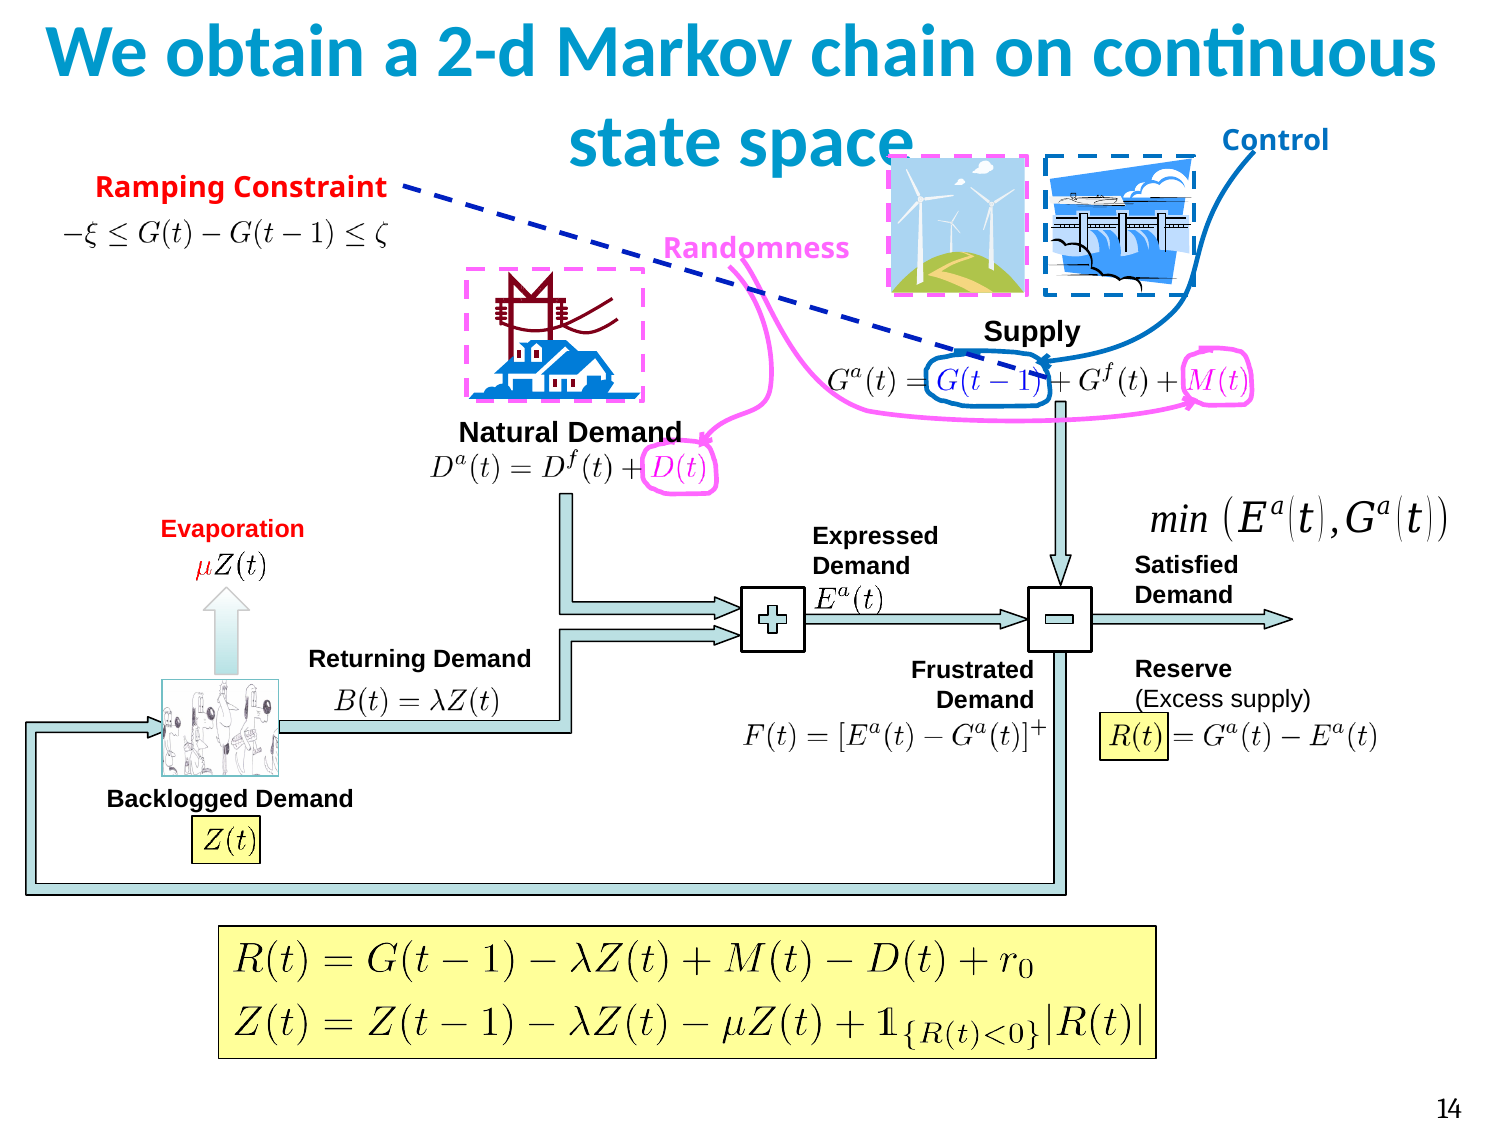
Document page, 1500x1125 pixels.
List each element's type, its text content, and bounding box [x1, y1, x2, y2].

text_box [810, 609, 1023, 629]
picture [203, 825, 255, 856]
text_box [1054, 659, 1067, 711]
text_box Control [1206, 113, 1345, 164]
text_box [1050, 503, 1071, 585]
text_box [430, 365, 705, 484]
title We obtain a 2-d Markov chain on continuous state space [0, 0, 1485, 273]
picture [194, 551, 265, 582]
text_box Backlogged Demand [91, 775, 186, 820]
text_box Satisfied Demand [1119, 541, 1255, 614]
text_box [1096, 609, 1293, 629]
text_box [278, 625, 741, 734]
picture [814, 585, 882, 615]
text_box Evaporation [145, 504, 321, 550]
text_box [191, 712, 1169, 1059]
text_box Reserve (Excess supply) [1120, 645, 1327, 720]
text_box [25, 716, 157, 895]
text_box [828, 158, 1247, 397]
picture [742, 719, 1046, 752]
text_box Ramping Constraint [79, 160, 403, 211]
text_box [559, 493, 735, 620]
text_box [203, 589, 250, 675]
picture [334, 687, 499, 718]
footer 14 [1399, 1082, 1500, 1125]
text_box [642, 347, 1253, 495]
text_box [27, 883, 186, 895]
picture [162, 680, 278, 776]
picture [1109, 721, 1377, 752]
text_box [1028, 586, 1092, 652]
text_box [417, 185, 955, 356]
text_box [740, 586, 805, 652]
text_box Frustrated Demand [895, 646, 1050, 711]
text_box Expressed Demand [797, 511, 955, 587]
picture [64, 219, 389, 250]
